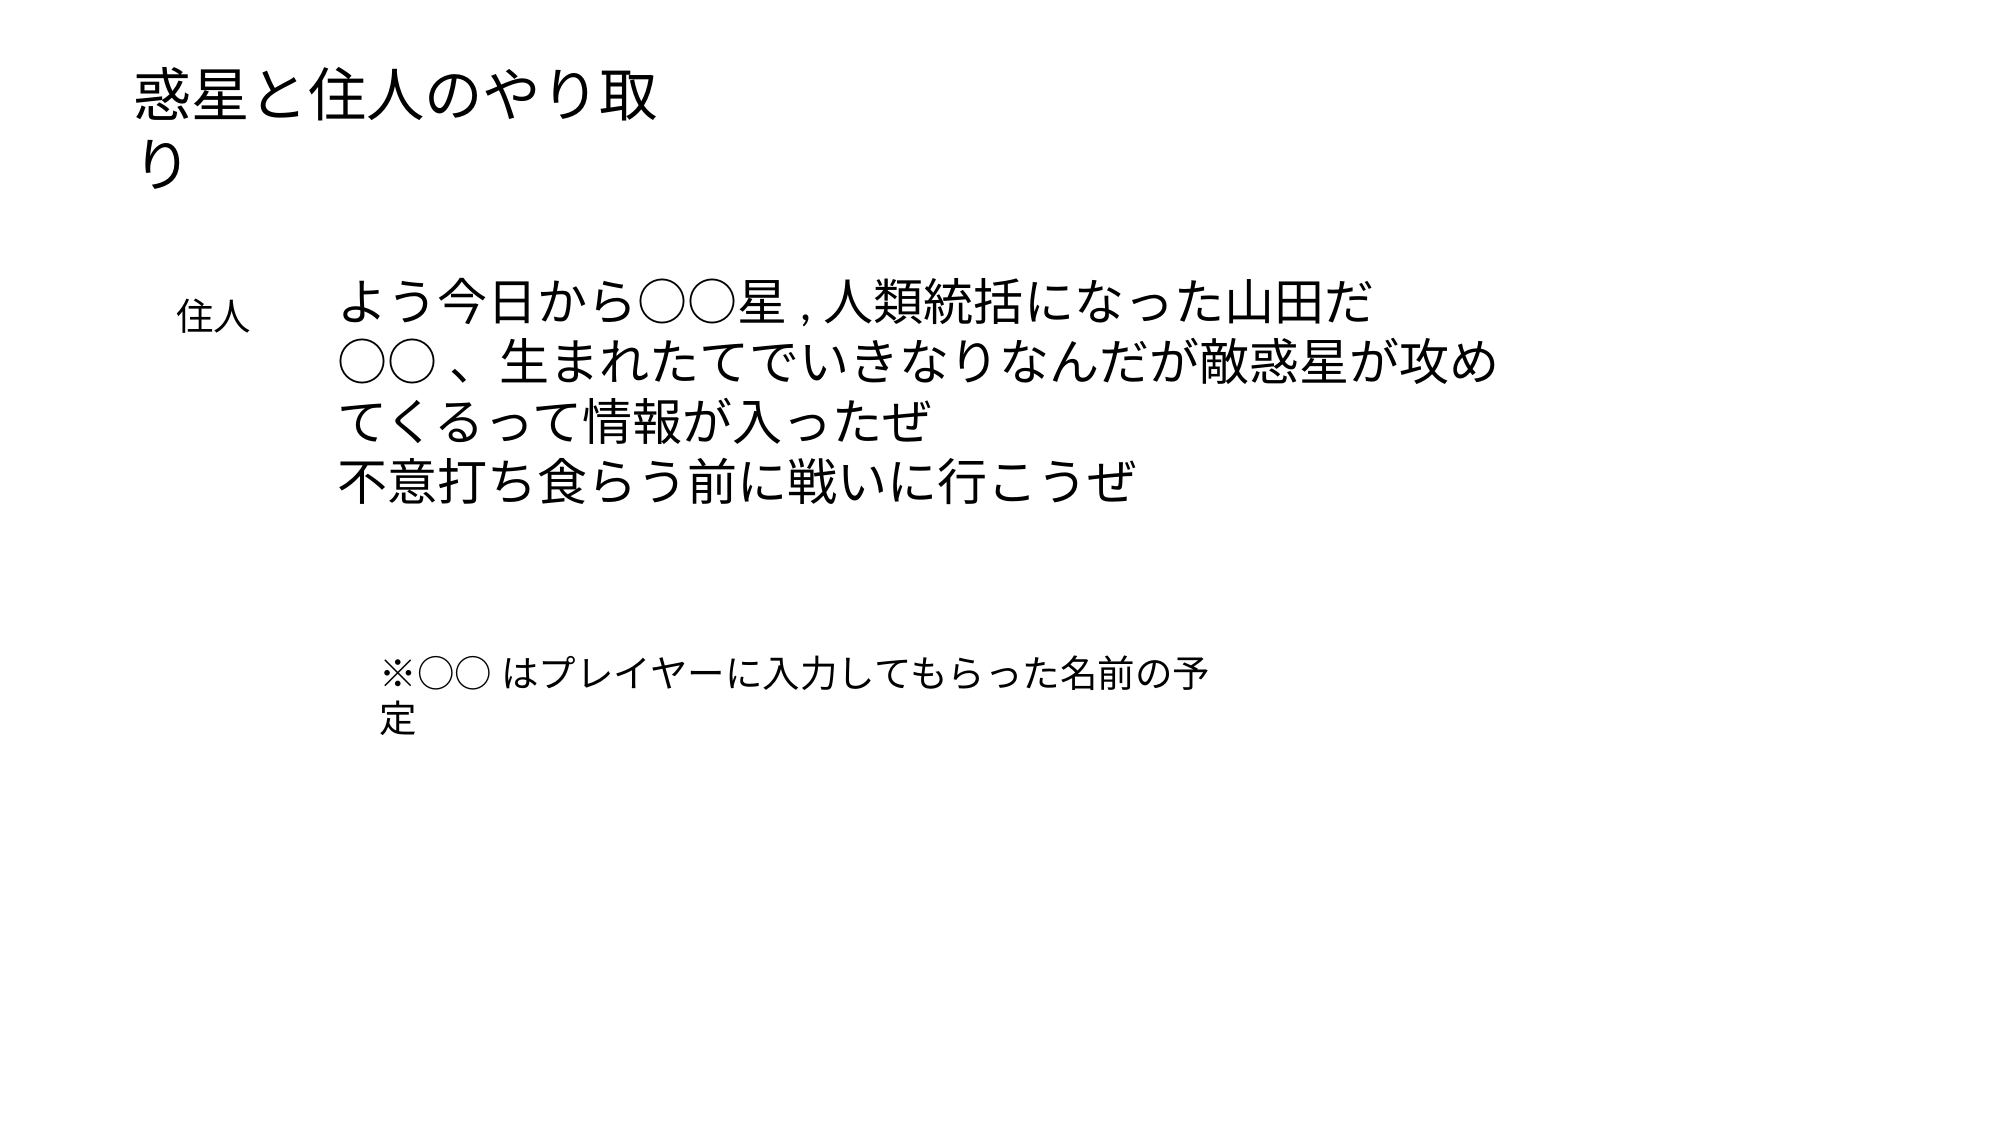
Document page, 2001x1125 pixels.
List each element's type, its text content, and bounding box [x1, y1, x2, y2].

text_box 惑星と住人のやり取り [118, 51, 719, 206]
text_box よう今日から○○星,人類統括になった山田だ ○○、生まれたてでいきなりなんだが敵惑星が攻めてくるって情報が入ったぜ 不意打ち食らう前に戦いに行こうぜ [322, 263, 1549, 518]
text_box 住人 [161, 285, 283, 346]
text_box ※○○はプレイヤーに入力してもらった名前の予定 [365, 642, 1226, 748]
